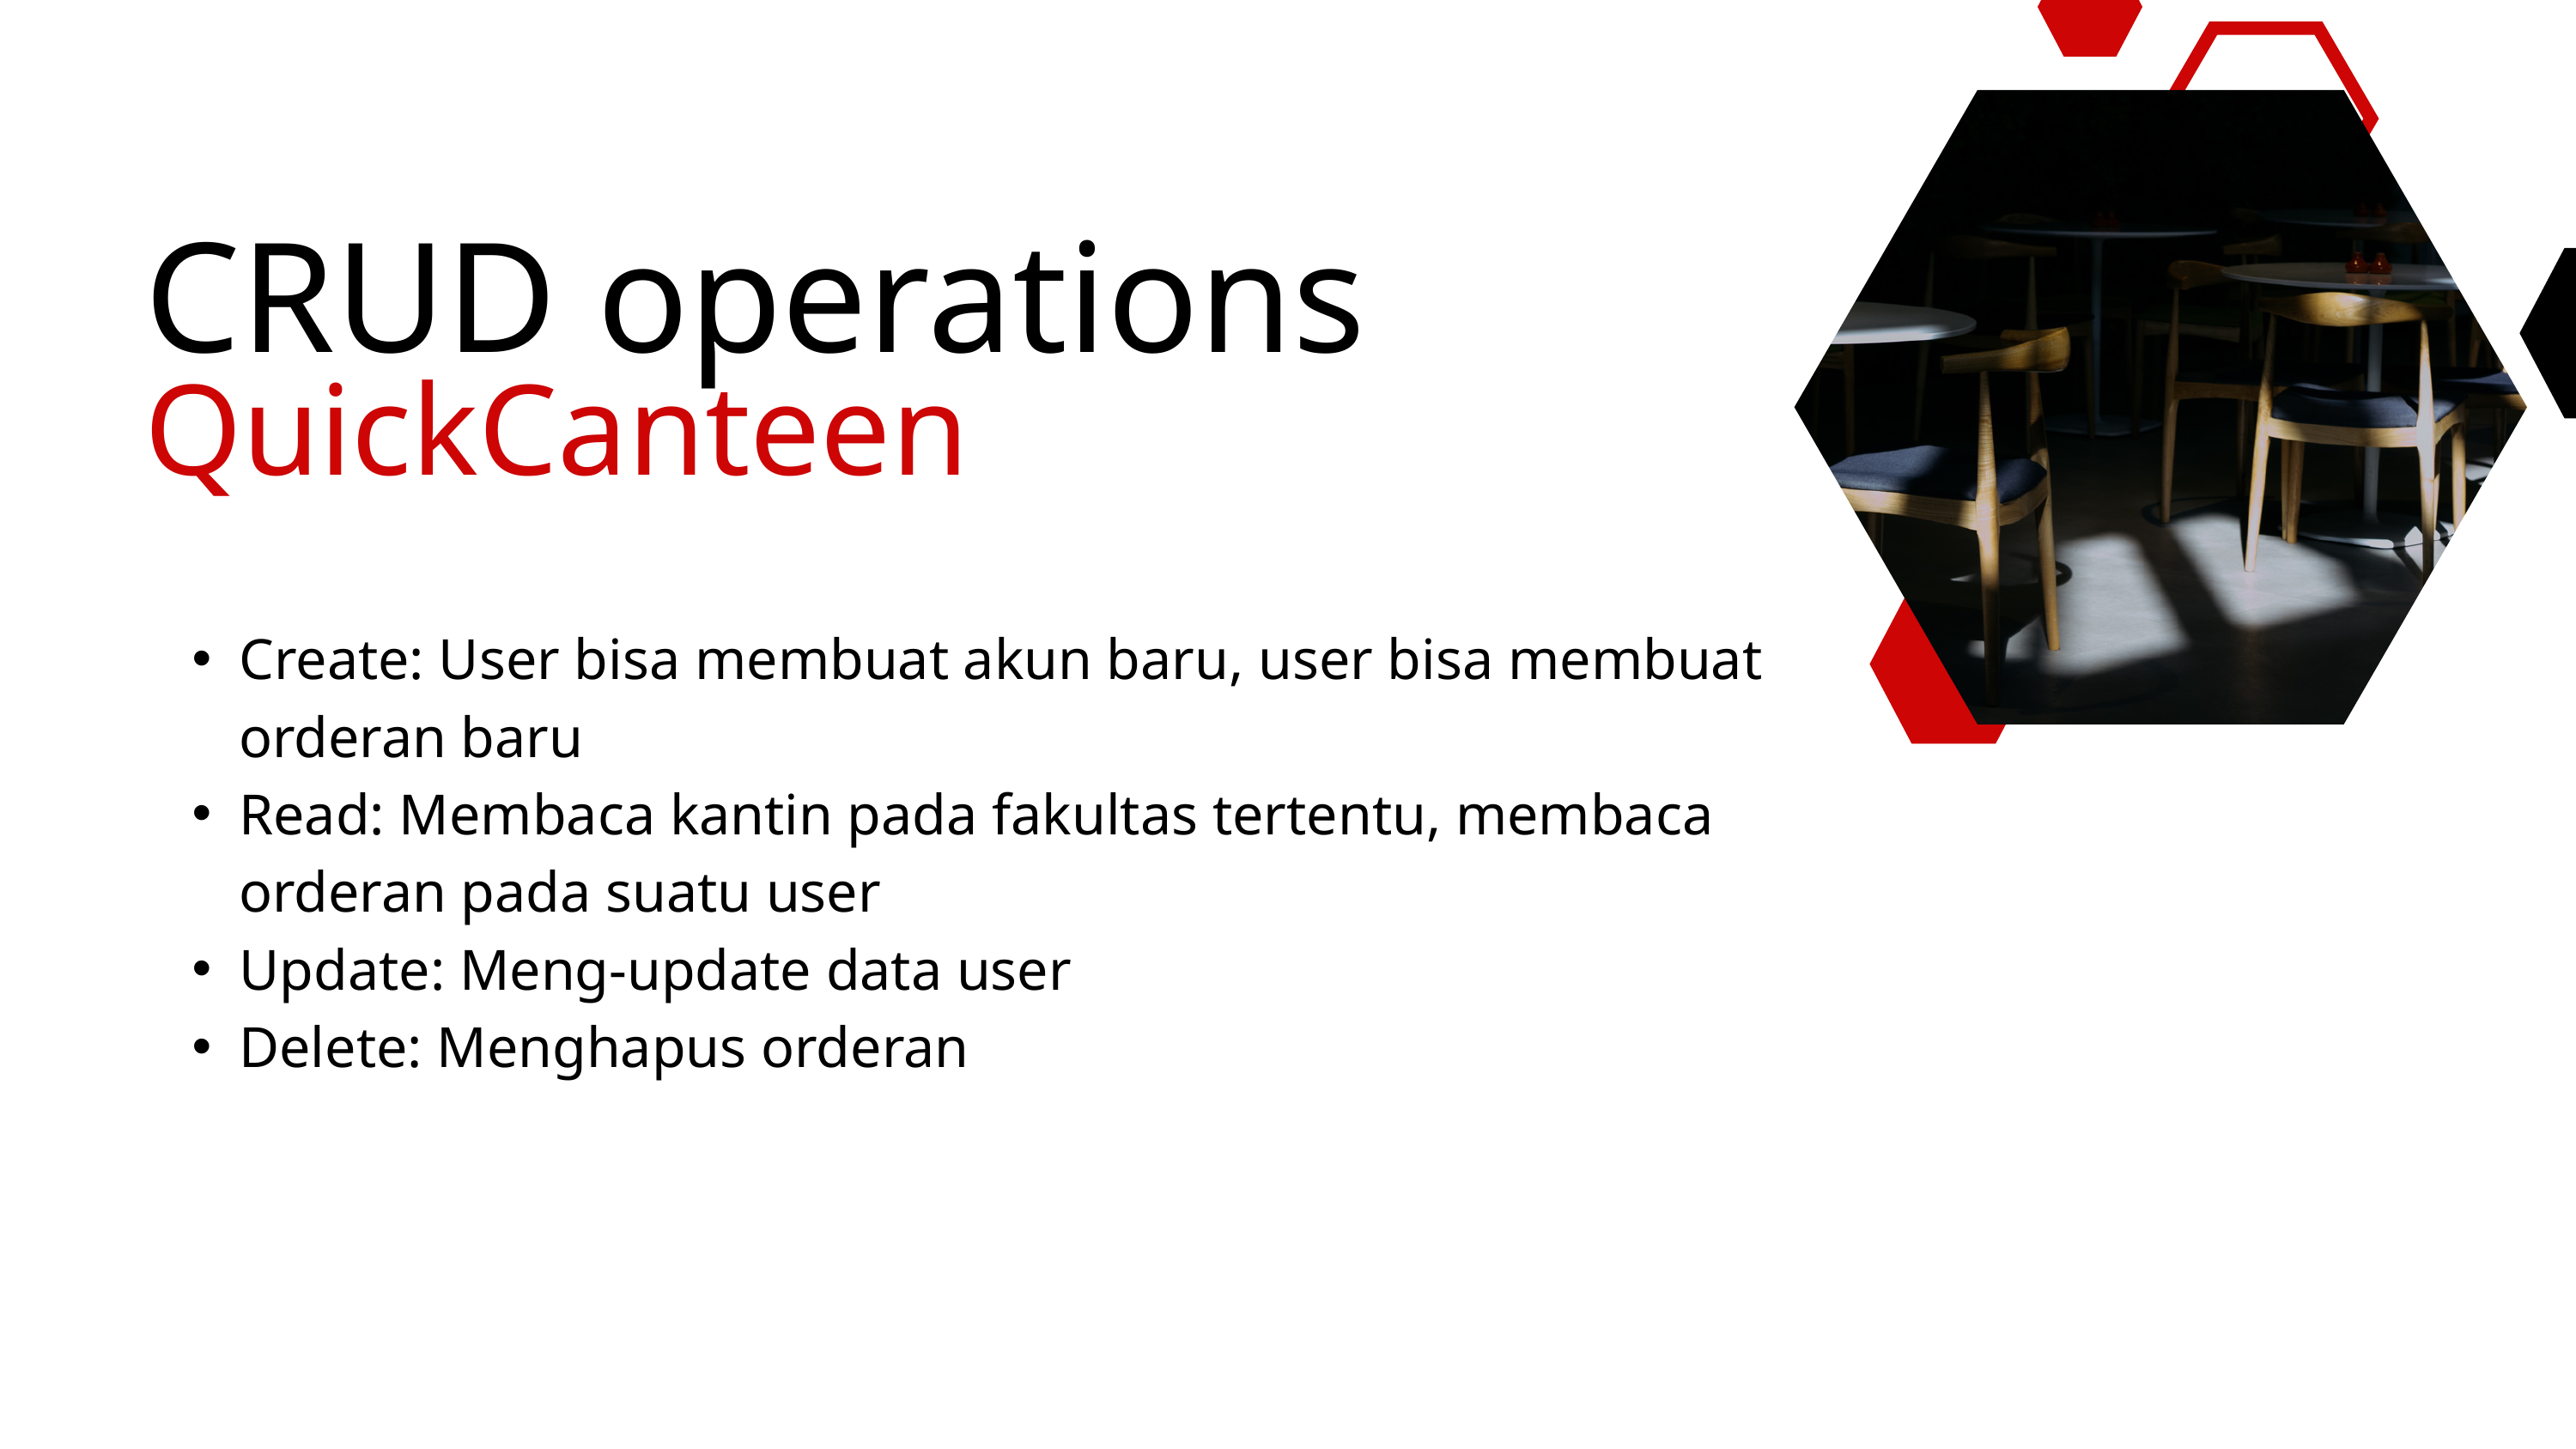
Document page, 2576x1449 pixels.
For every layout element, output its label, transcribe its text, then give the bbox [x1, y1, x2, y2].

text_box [1874, 731, 2034, 749]
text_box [2532, 243, 2576, 423]
text_box Create: User bisa membuat akun baru, user bisa membuat orderan baru Read: Membaca kantin pada fakultas tertentu, membaca orderan pada suatu user Update: Meng-update data user Delete: Menghapus orderan [144, 613, 1815, 1156]
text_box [2039, 0, 2141, 60]
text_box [144, 199, 1547, 501]
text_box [1794, 89, 2528, 724]
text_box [2175, 13, 2357, 88]
